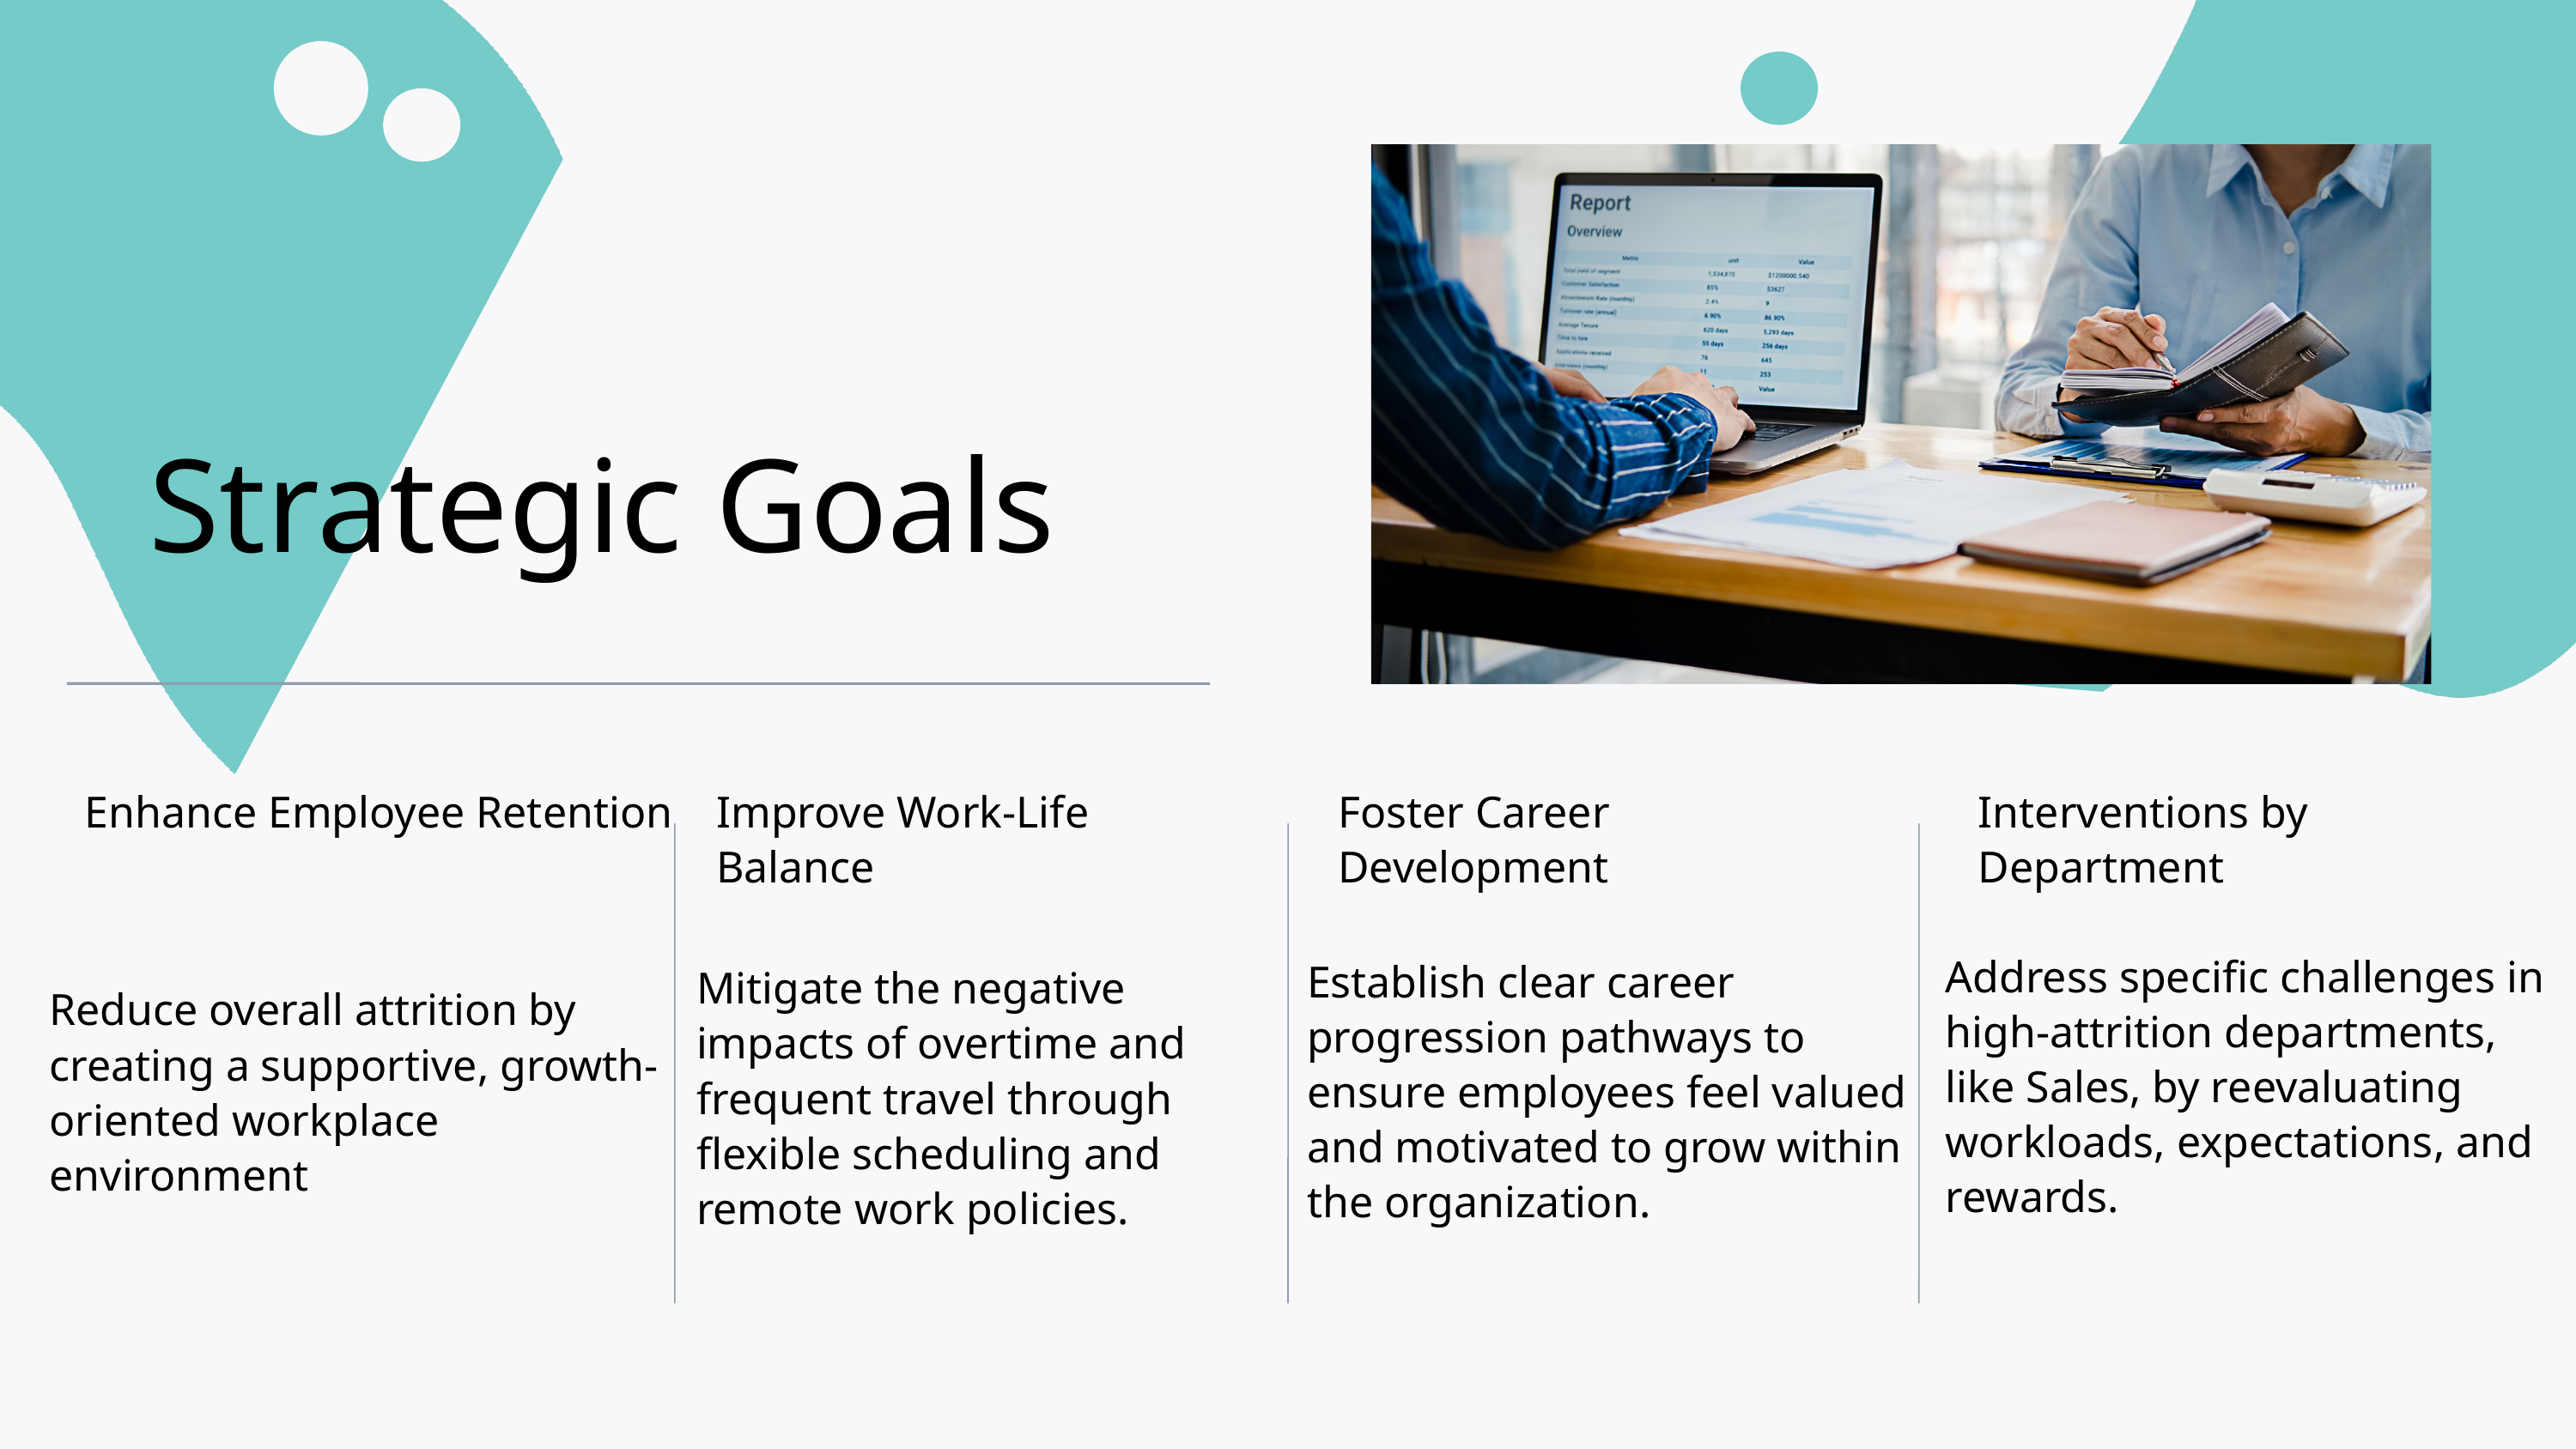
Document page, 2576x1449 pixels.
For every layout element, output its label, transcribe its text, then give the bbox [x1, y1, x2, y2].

text_box [0, 0, 648, 929]
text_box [1740, 51, 1819, 125]
text_box Improve Work-Life Balance [716, 780, 1247, 892]
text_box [382, 88, 461, 162]
text_box Strategic Goals [149, 449, 1292, 579]
text_box Mitigate the negative impacts of overtime and frequent travel through flexible scheduling and remote work policies. [696, 957, 1292, 1234]
text_box Foster Career Development [1338, 780, 1887, 892]
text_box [273, 40, 369, 136]
text_box Reduce overall attrition by creating a supportive, growth-oriented workplace environment [49, 979, 681, 1200]
text_box Enhance Employee Retention [203, 780, 716, 837]
text_box Establish clear career progression pathways to ensure employees feel valued and motivated to grow within the organization. [1307, 951, 1919, 1227]
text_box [1370, 144, 2432, 684]
text_box Address specific challenges in high-attrition departments, like Sales, by reevaluating workloads, expectations, and rewards. [1945, 945, 2559, 1222]
text_box [1875, 0, 2576, 731]
text_box Interventions by Department [1978, 780, 2526, 892]
